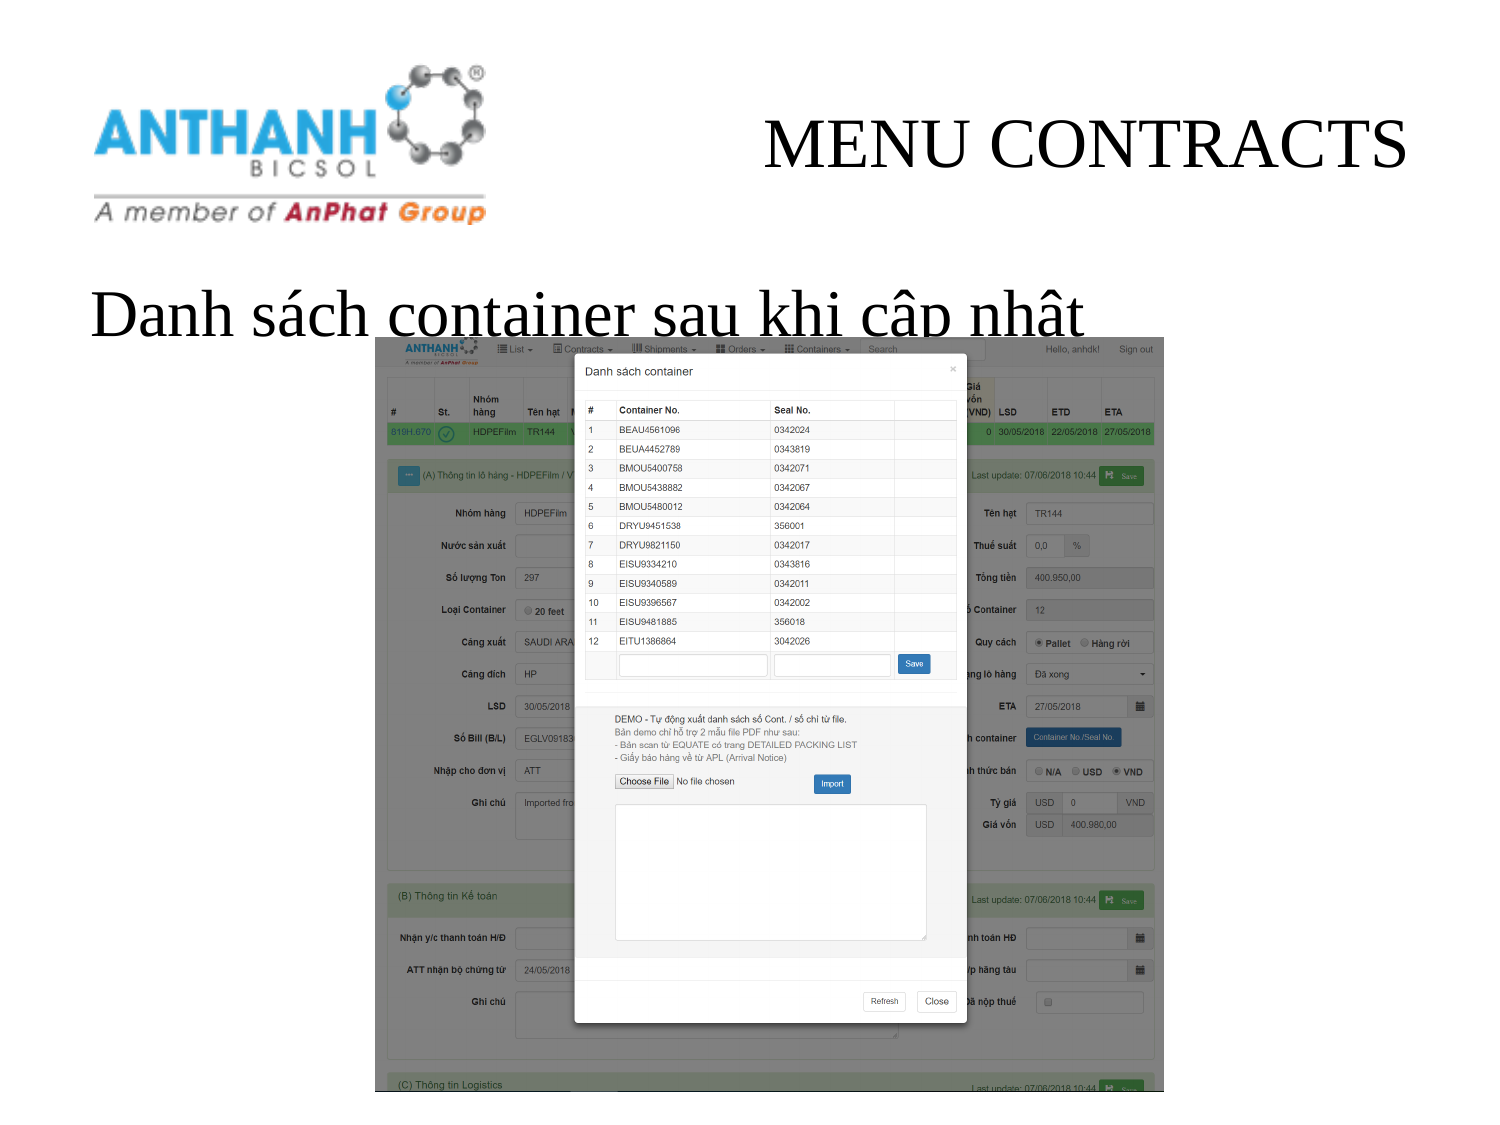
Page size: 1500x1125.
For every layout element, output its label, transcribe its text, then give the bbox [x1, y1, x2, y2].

picture [94, 62, 486, 226]
list Danh sách container sau khi cập nhật [75, 262, 1425, 1005]
picture [374, 337, 1164, 1092]
title MENU CONTRACTS [75, 45, 1425, 233]
